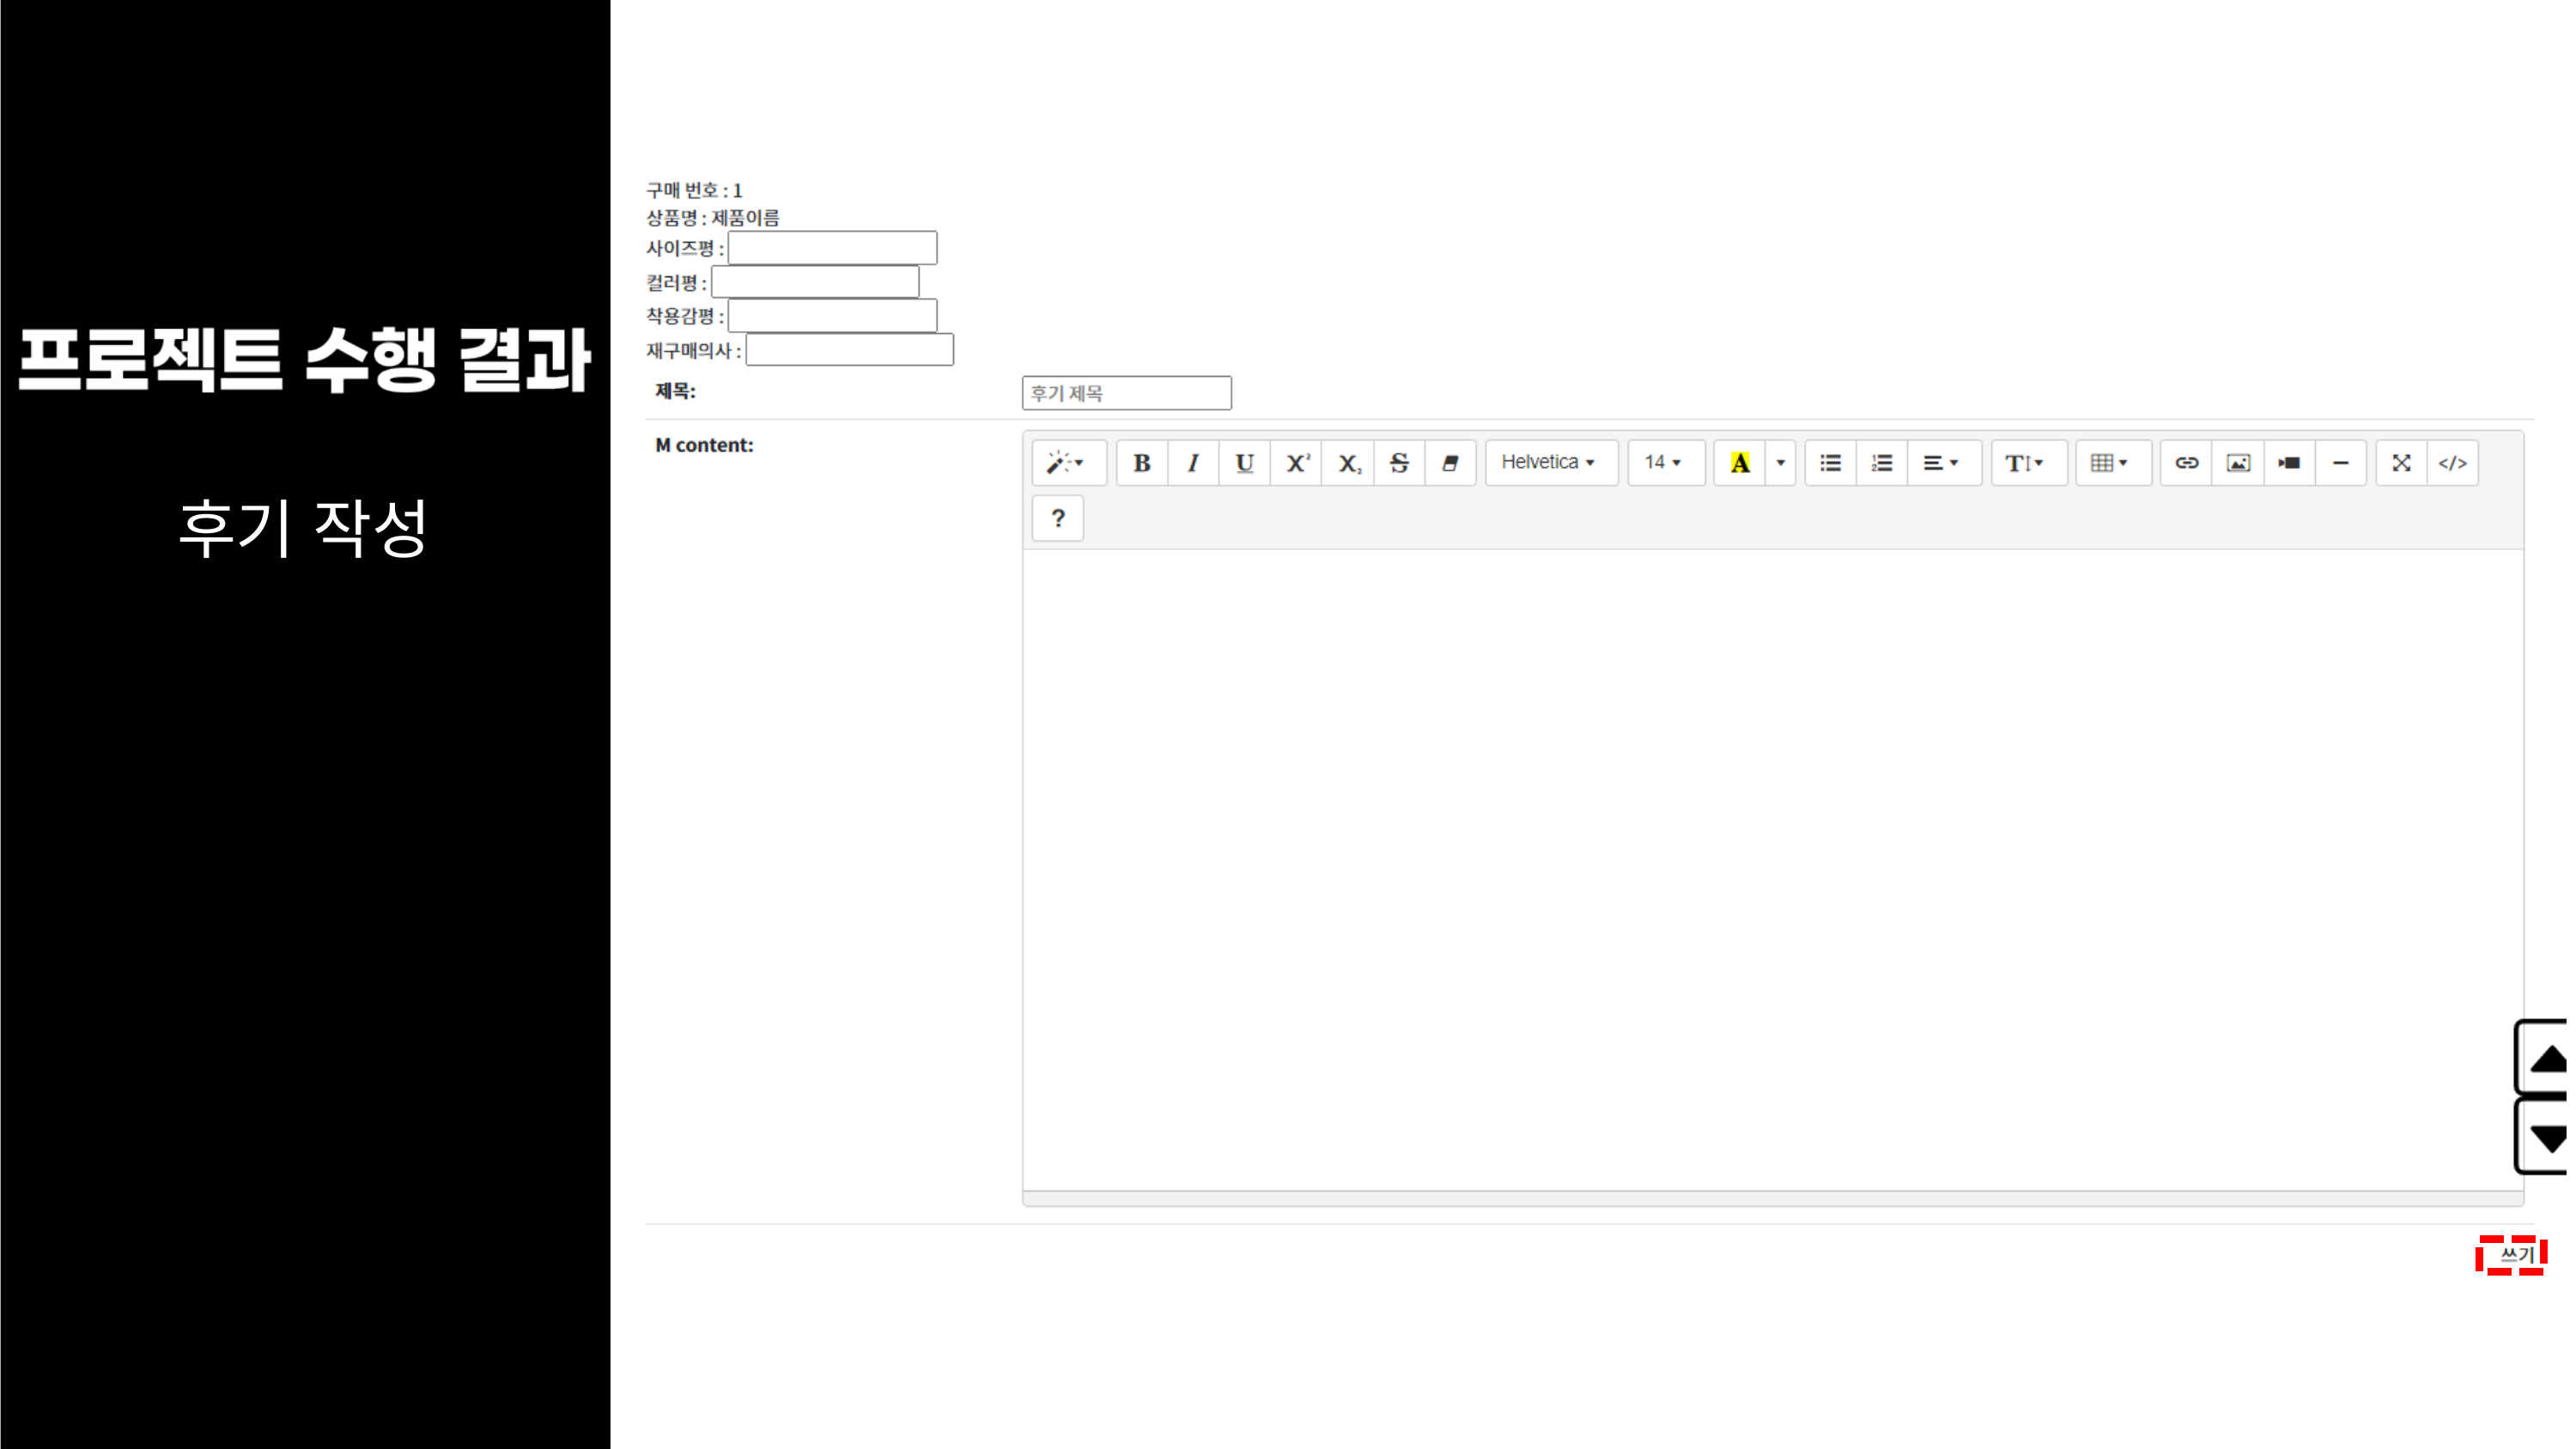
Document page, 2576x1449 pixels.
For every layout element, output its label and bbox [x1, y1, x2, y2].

picture [637, 176, 2567, 1272]
text_box [0, 0, 611, 304]
picture [0, 305, 627, 429]
text_box [0, 435, 611, 1449]
